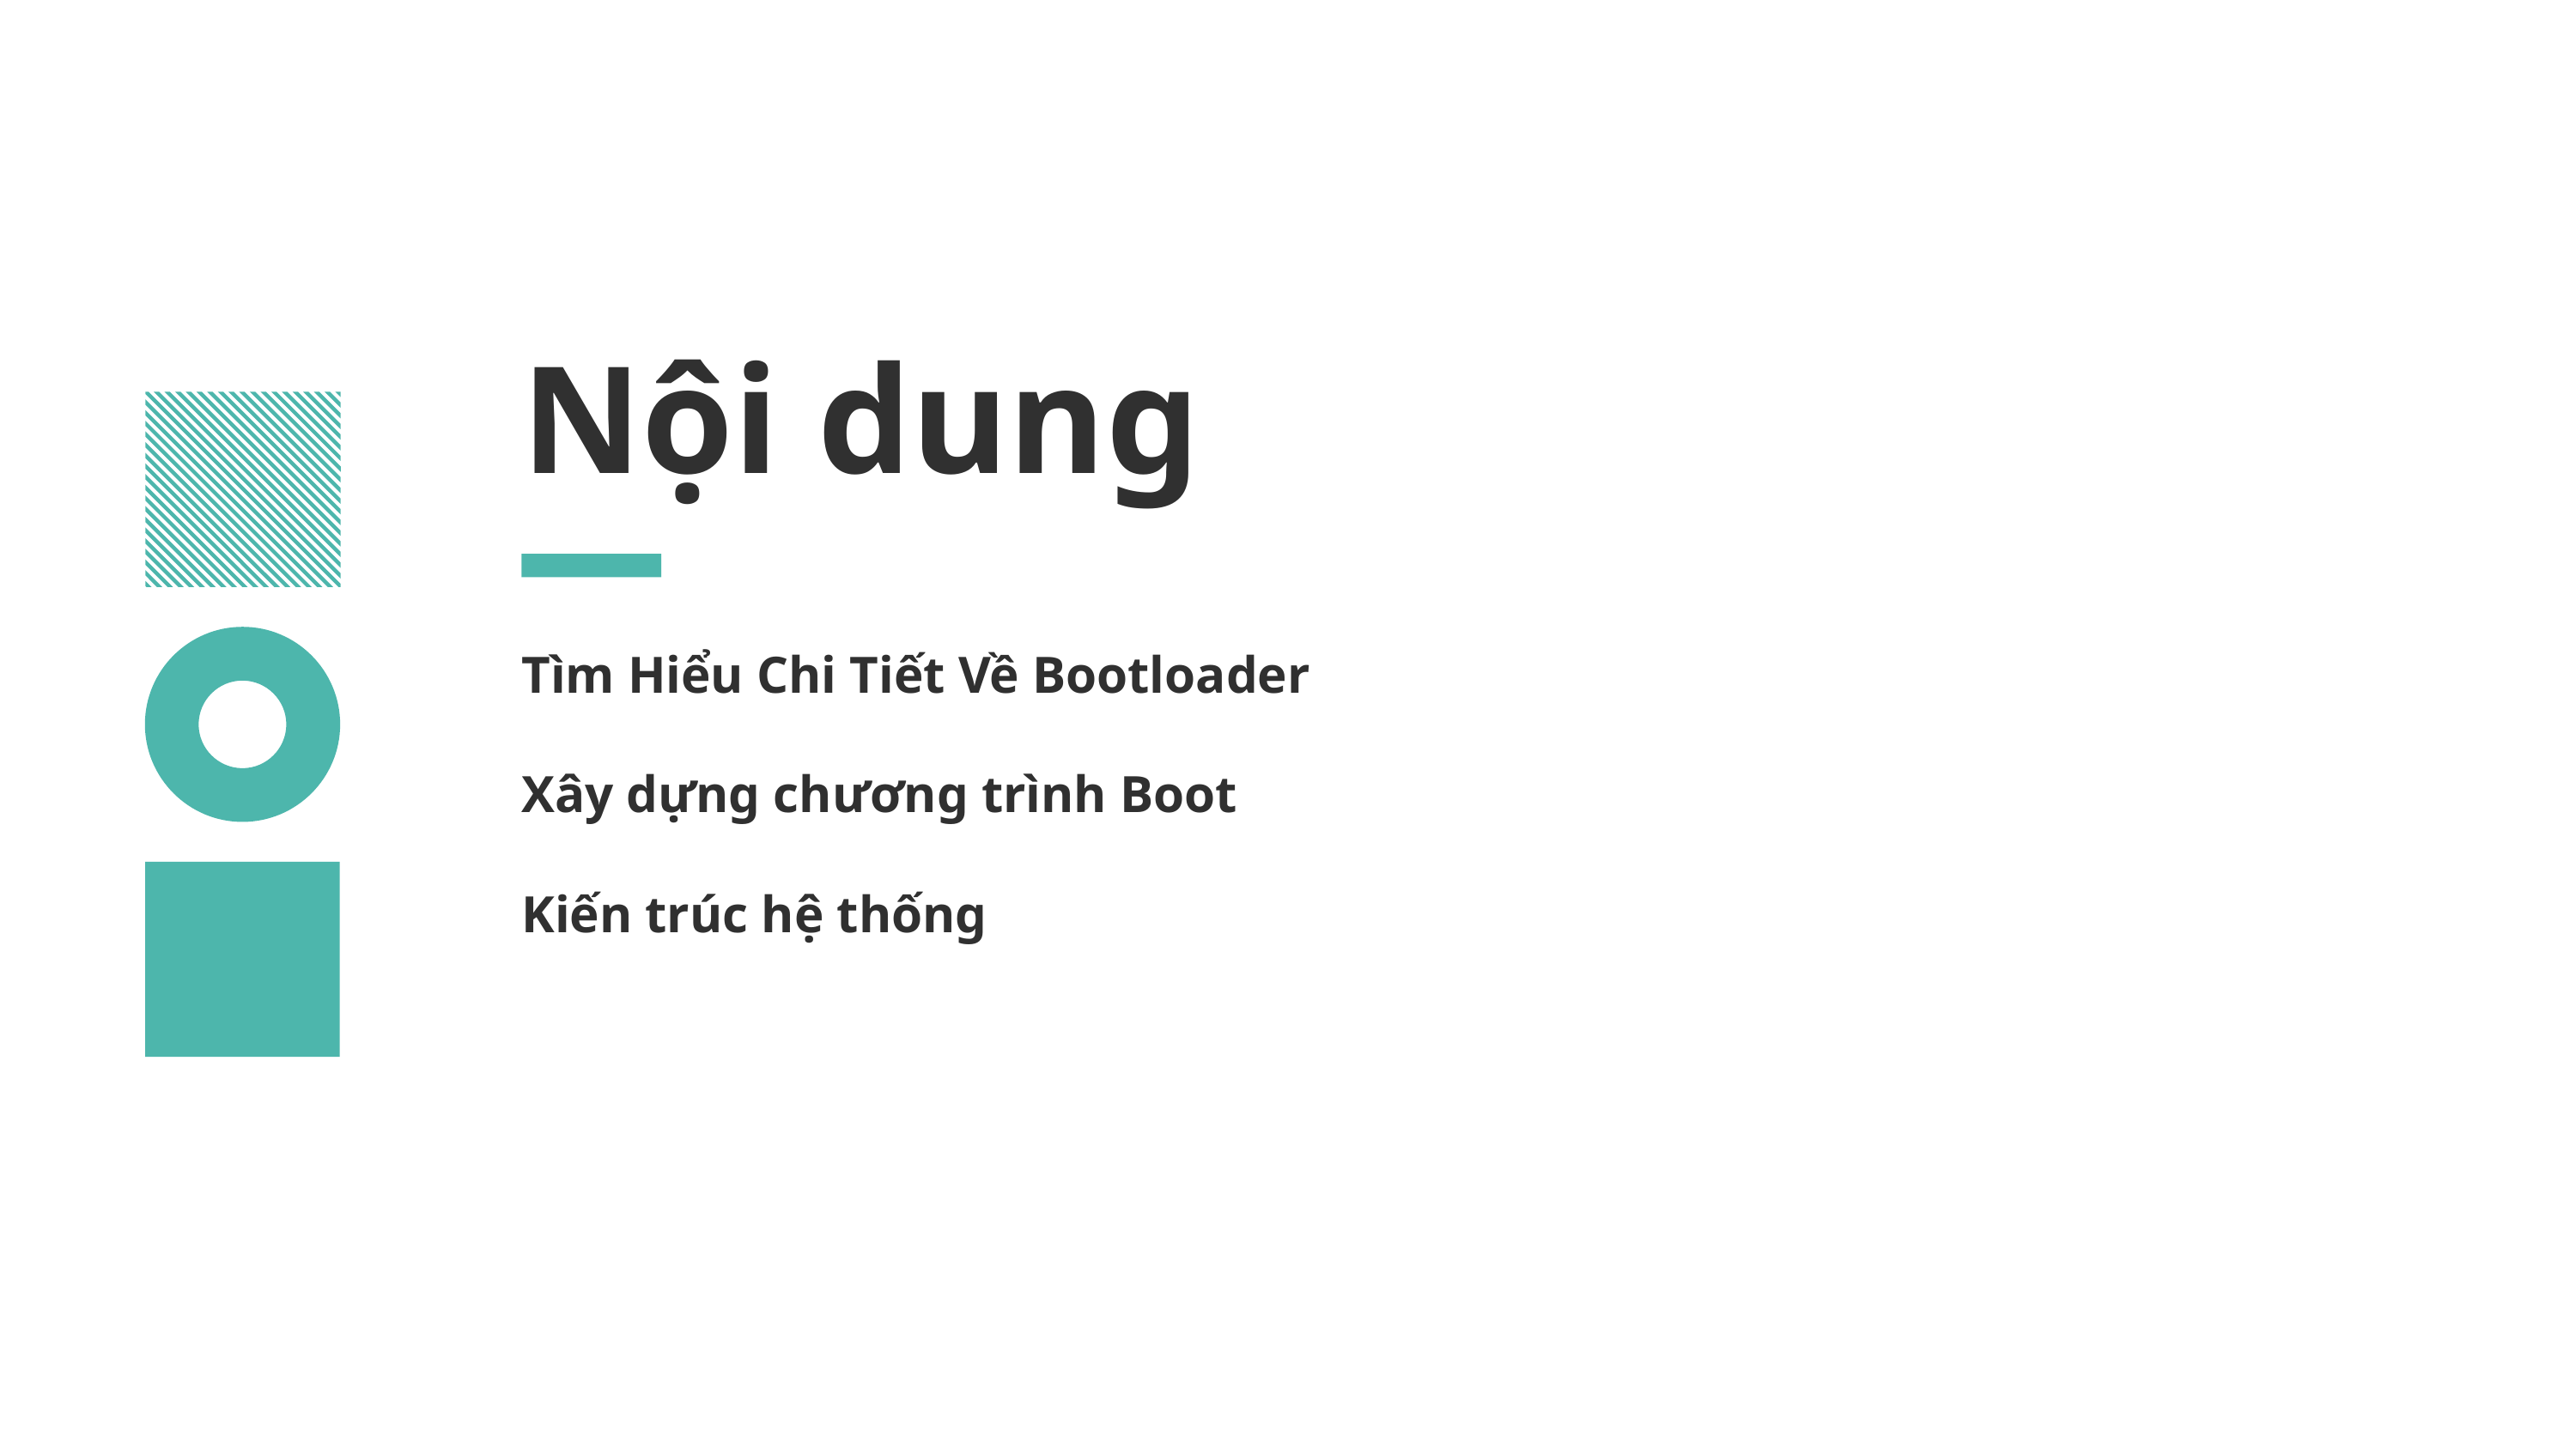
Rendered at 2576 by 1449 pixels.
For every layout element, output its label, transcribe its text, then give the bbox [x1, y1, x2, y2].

text_box Xây dựng chương trình Boot [578, 747, 2432, 823]
text_box Tìm Hiểu Chi Tiết Về Bootloader [577, 627, 2432, 703]
text_box [521, 554, 662, 578]
text_box Nội dung [521, 310, 2432, 503]
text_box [0, 626, 576, 822]
text_box Kiến trúc hệ thống [521, 868, 2432, 943]
